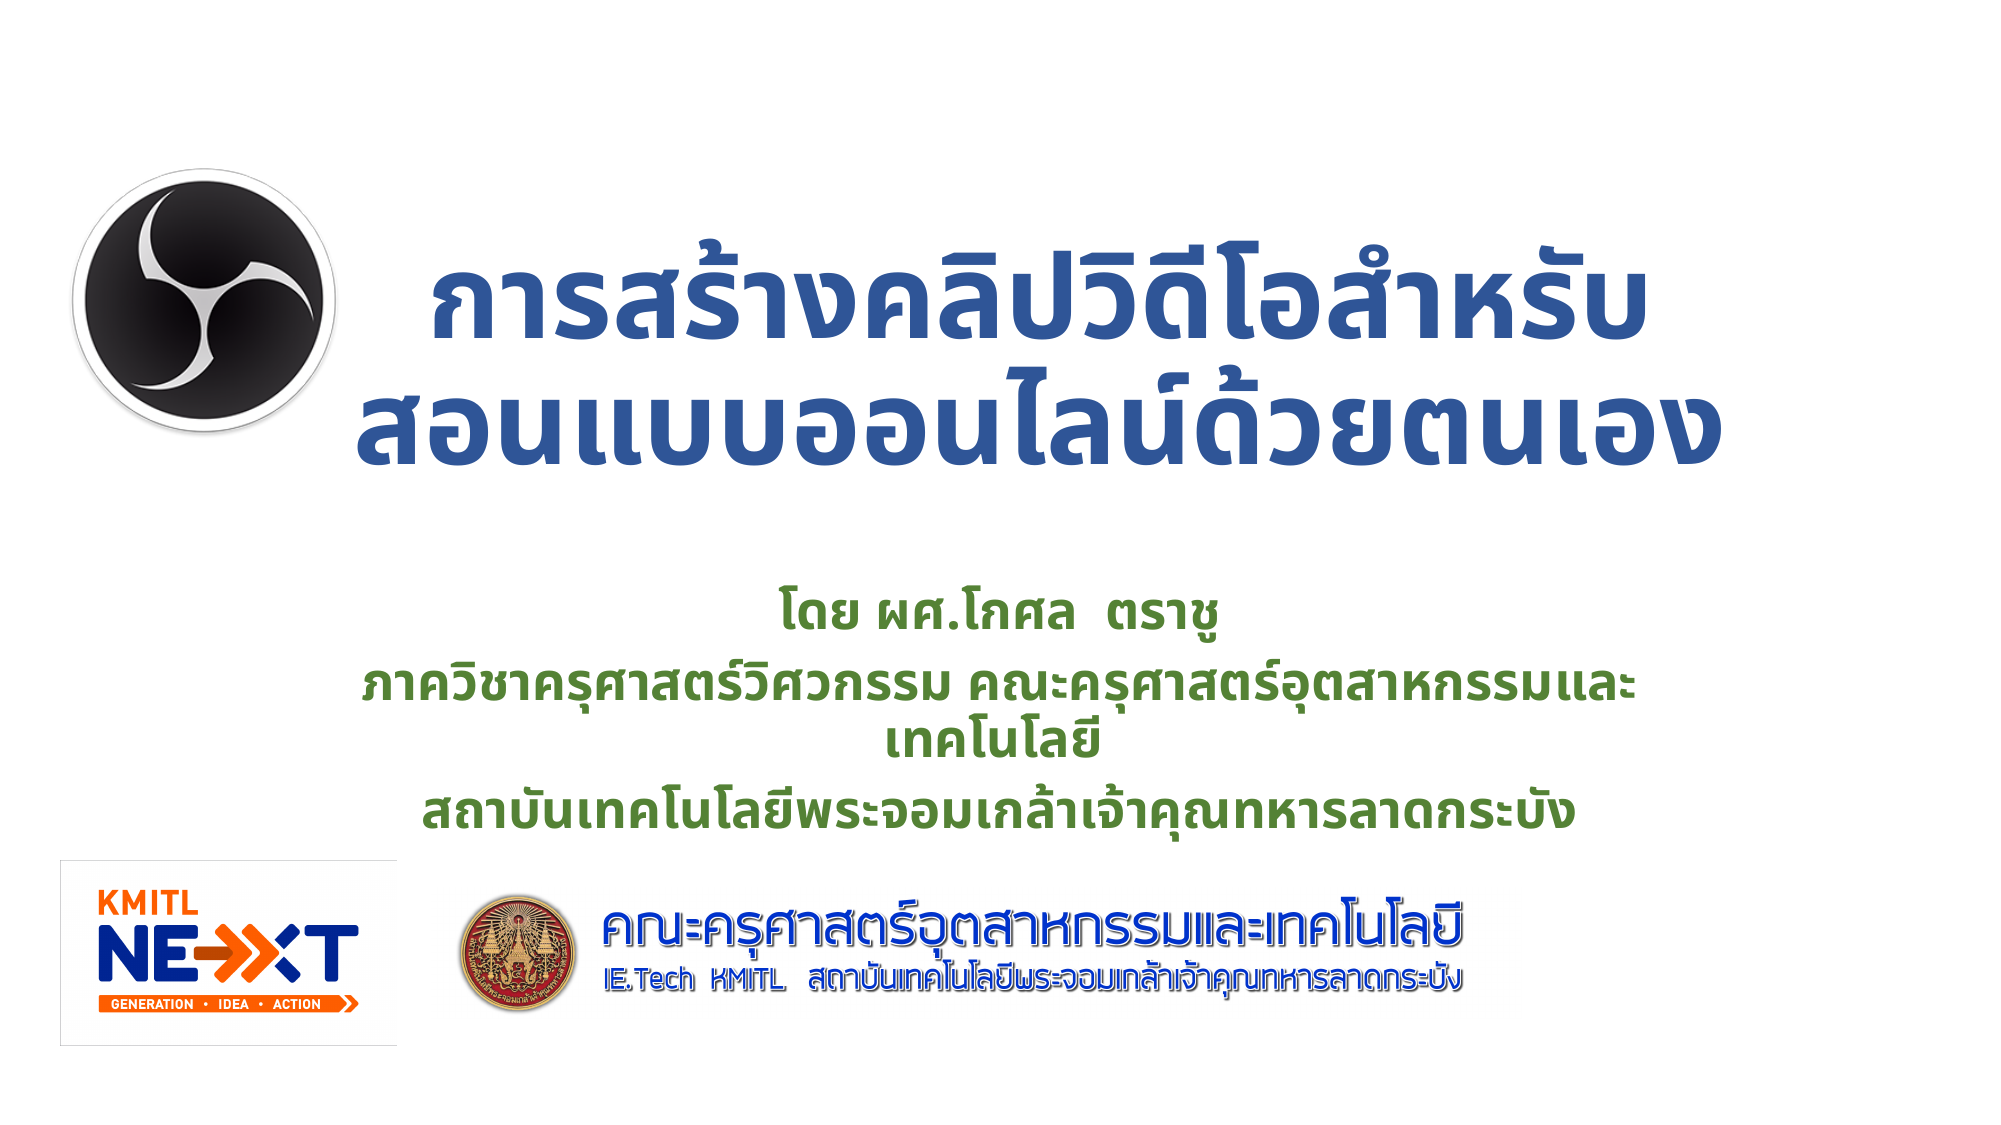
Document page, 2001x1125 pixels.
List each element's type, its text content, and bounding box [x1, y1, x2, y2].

picture [431, 887, 1522, 1020]
title การสร้างคลิปวิดีโอสำหรับสอนแบบออนไลน์ด้วยตนเอง [331, 106, 1750, 498]
picture [60, 860, 397, 1046]
picture [59, 157, 348, 446]
subtitle โดย ผศ.โกศล ตราชู ภาควิชาครุศาสตร์วิศวกรรม คณะครุศาสตร์อุตสาหกรรมและเทคโนโลยี สถาบันเทคโนโลยีพระจอมเกล้าเจ้าคุณทหารลาดกระบัง [249, 576, 1750, 849]
